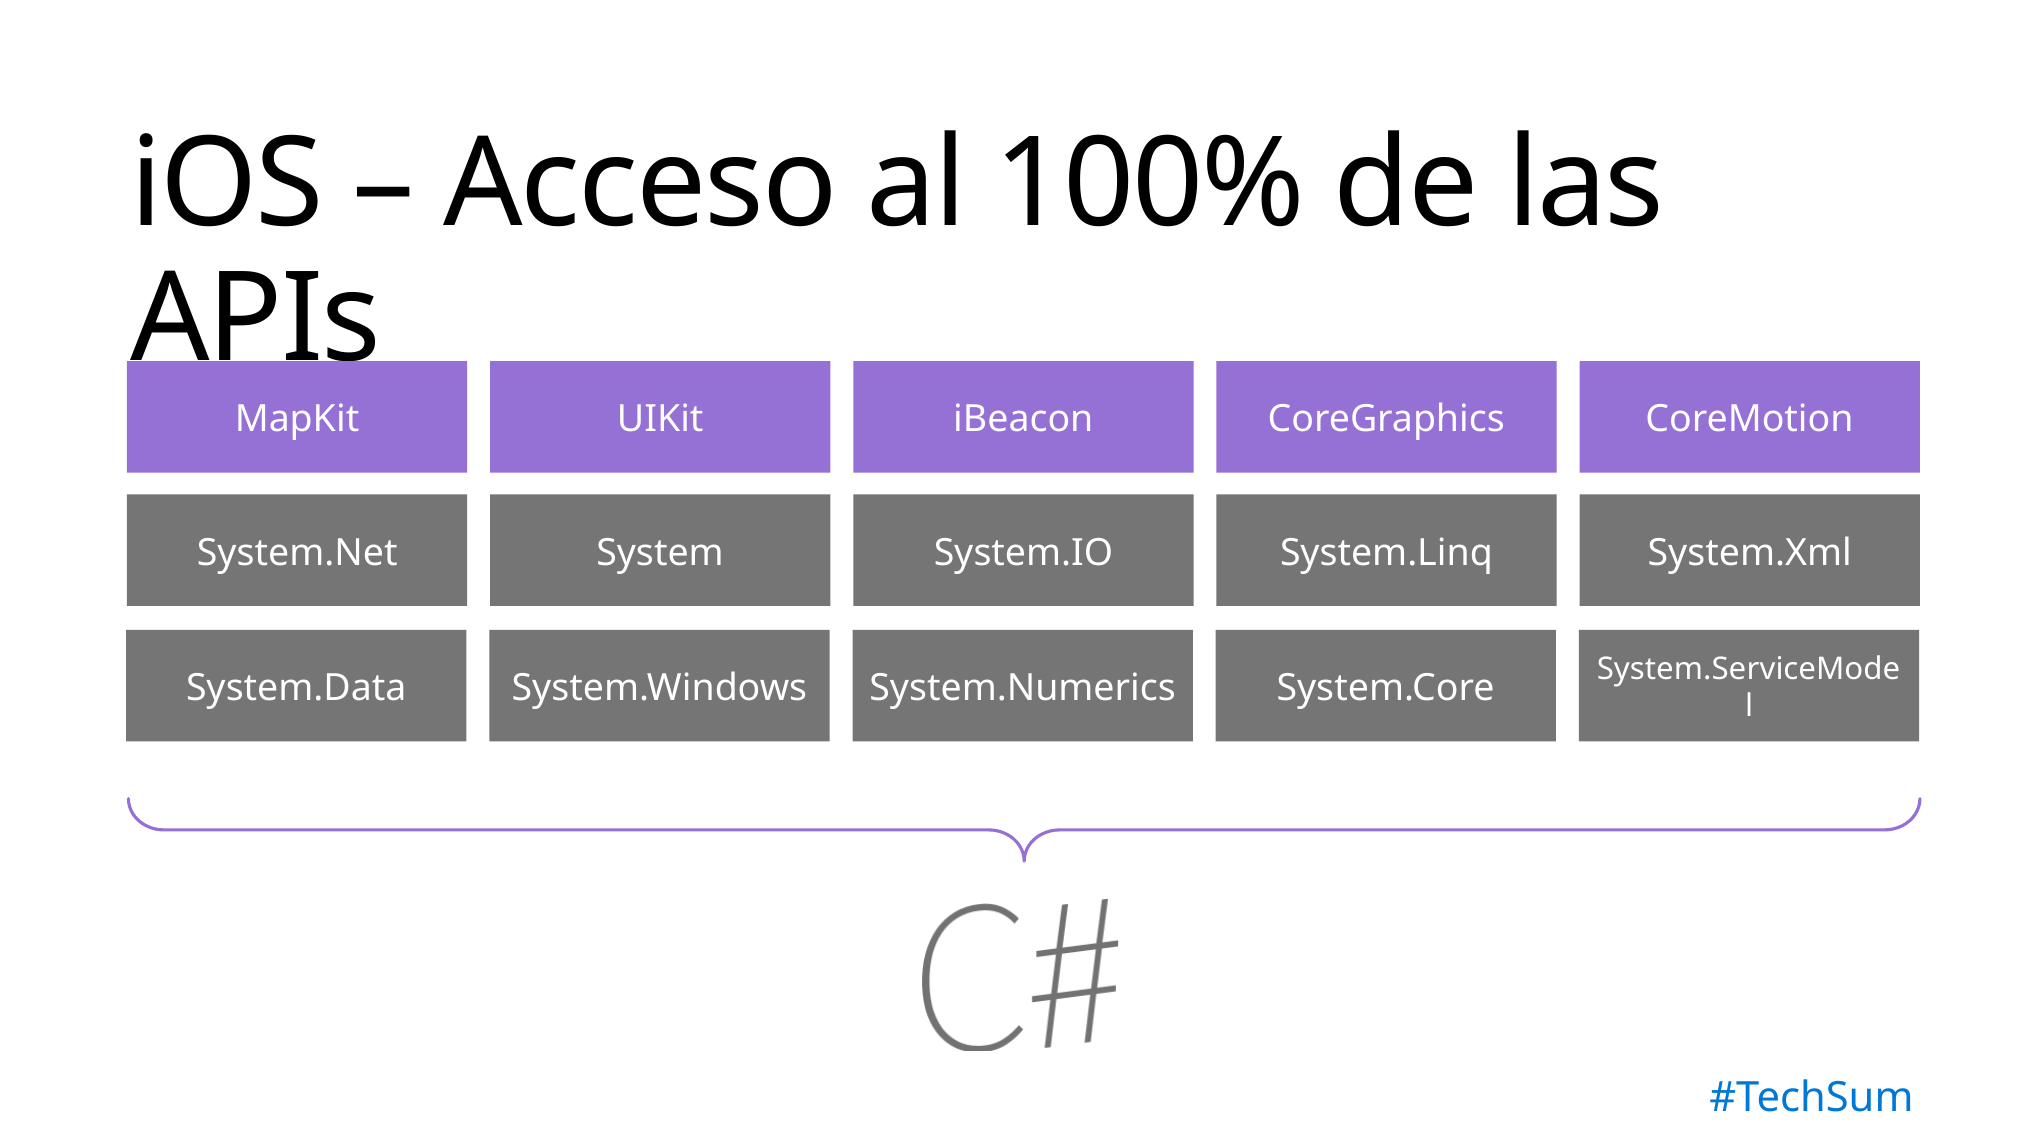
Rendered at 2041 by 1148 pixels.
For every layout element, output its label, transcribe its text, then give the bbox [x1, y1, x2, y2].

text_box System.IO [853, 494, 1194, 607]
text_box System.Linq [1216, 494, 1557, 607]
text_box System.Net [126, 494, 468, 607]
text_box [126, 322, 1921, 473]
text_box System.Xml [1579, 494, 1921, 607]
text_box System.Data [125, 629, 467, 742]
picture [921, 898, 1119, 1052]
text_box System.Windows [489, 629, 830, 742]
title iOS – Acceso al 100% de las APIs [106, 103, 1943, 295]
text_box System.Core [1215, 629, 1557, 742]
text_box System [489, 494, 831, 607]
text_box System.ServiceModel [1578, 629, 1920, 742]
text_box System.Numerics [852, 629, 1194, 742]
text_box [127, 797, 1921, 862]
